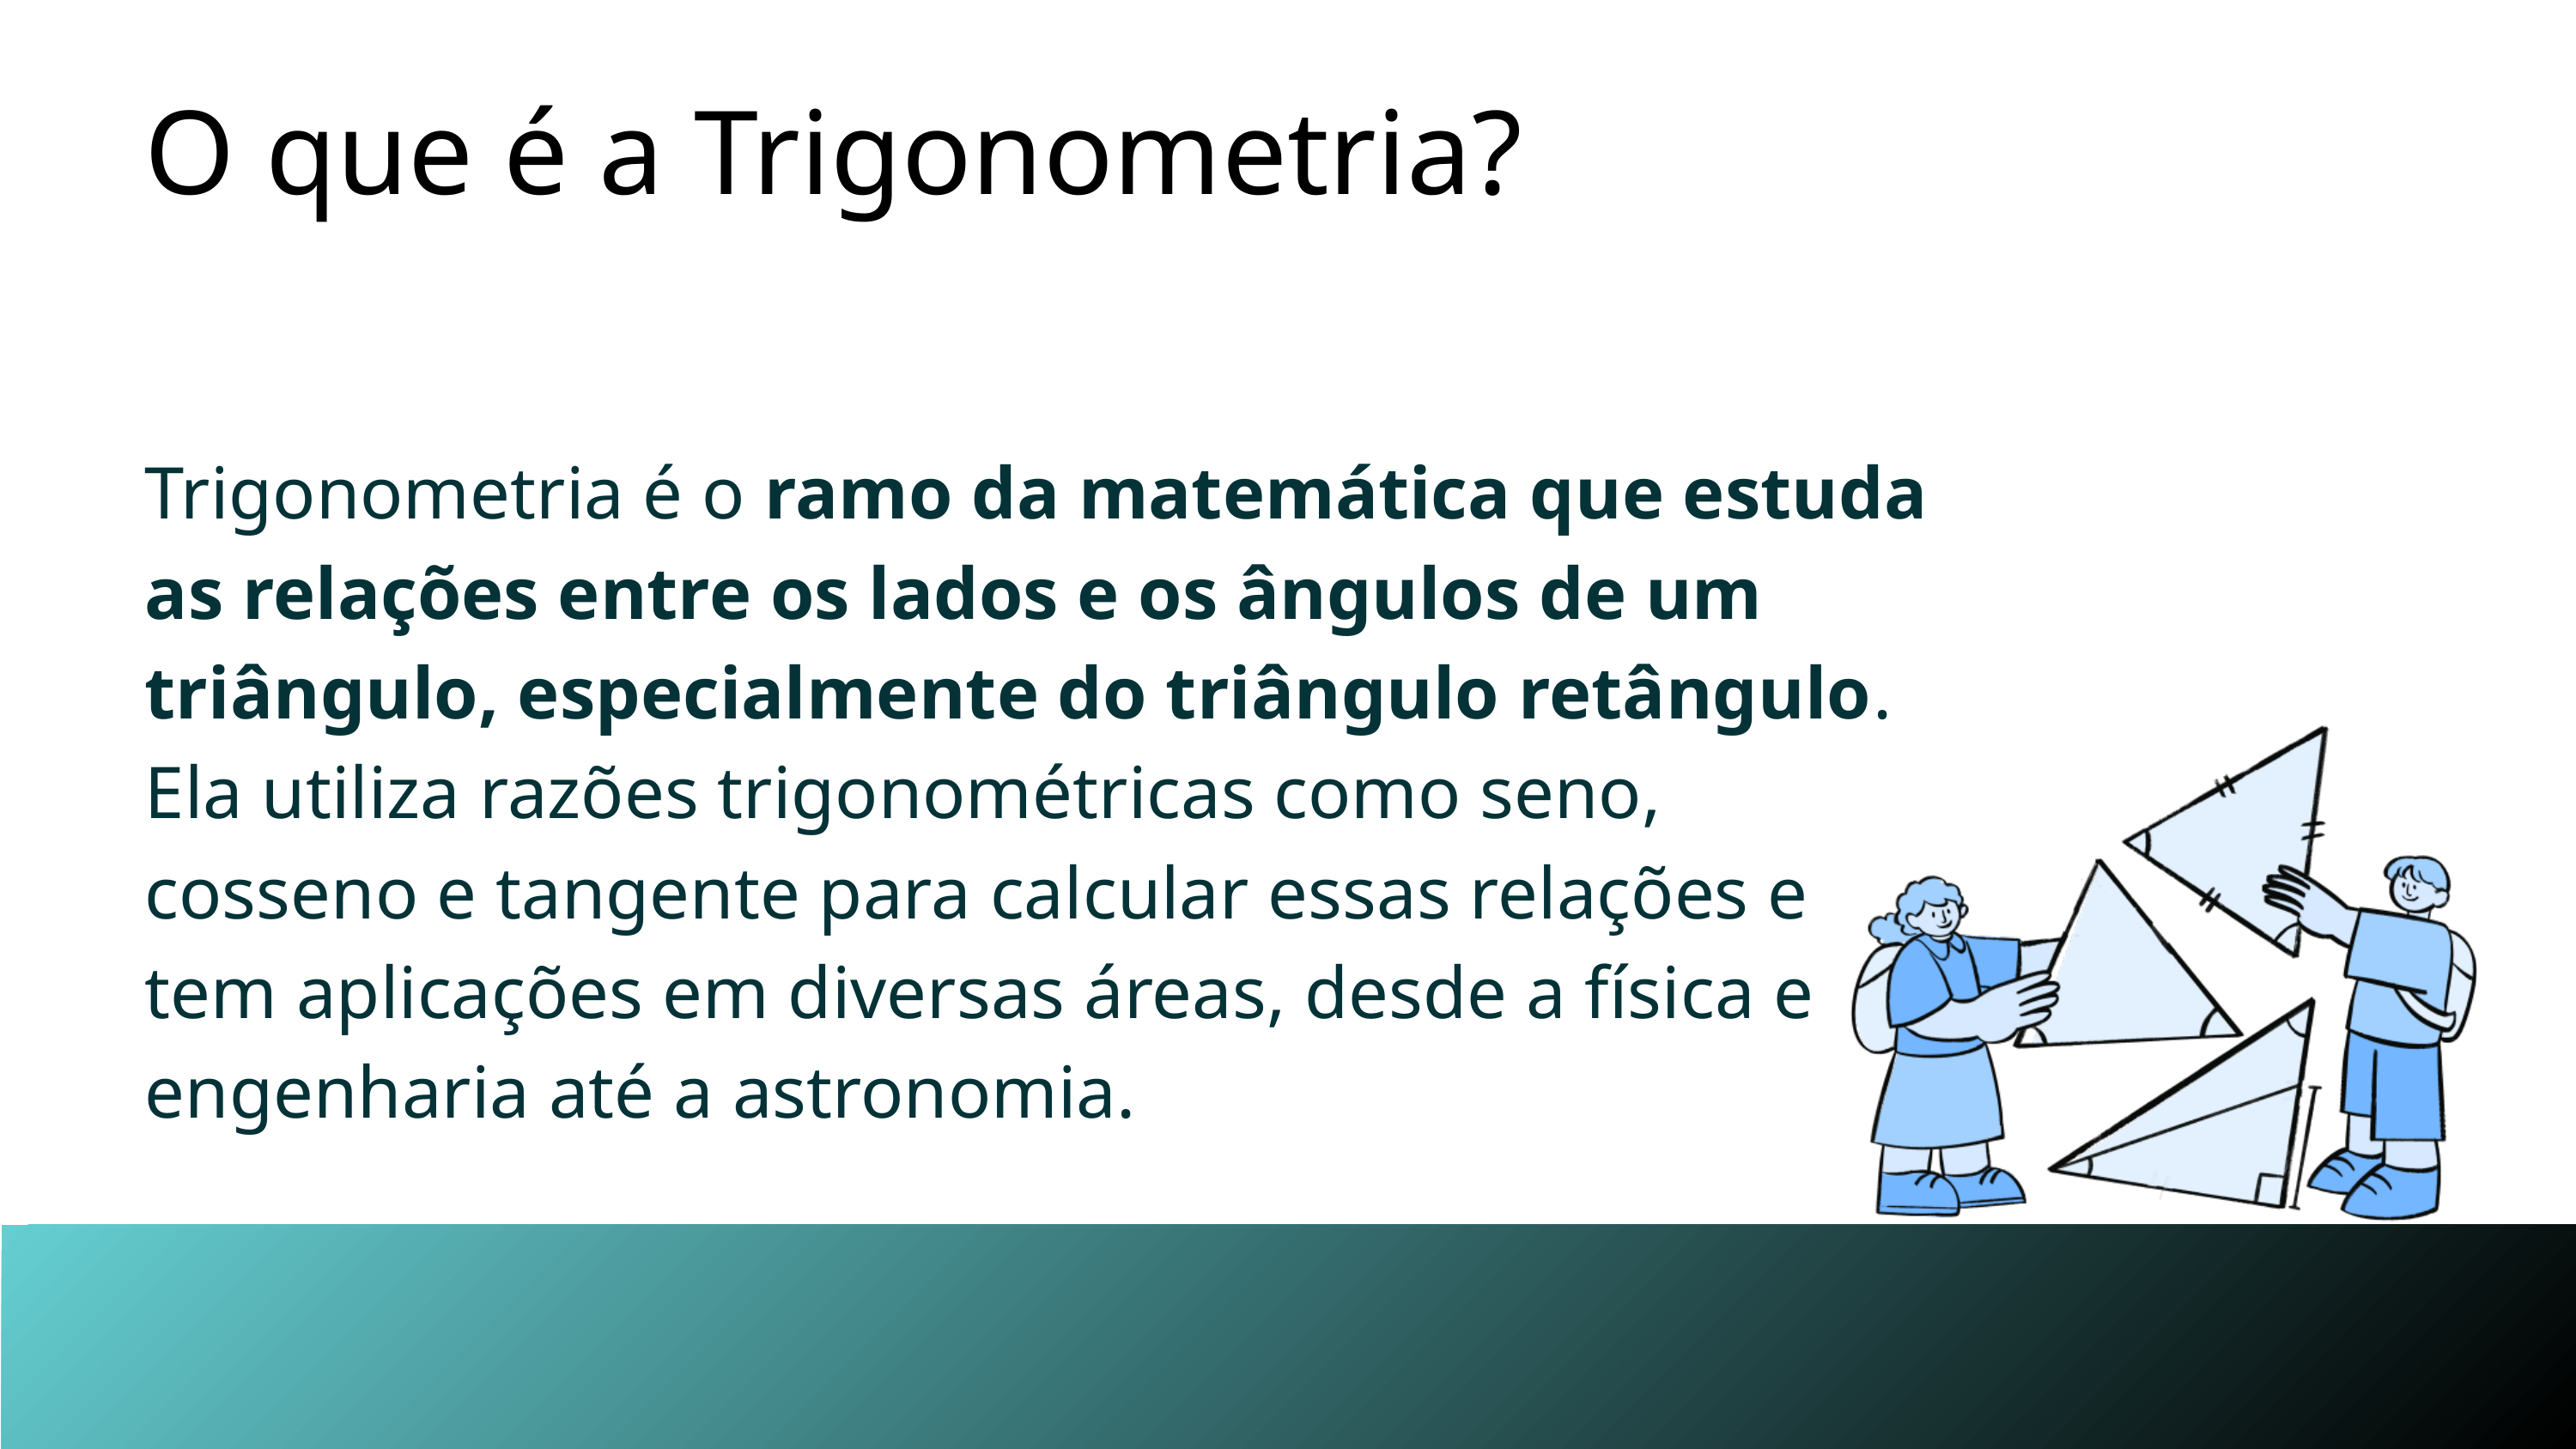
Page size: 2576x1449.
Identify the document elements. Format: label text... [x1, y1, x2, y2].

text_box [1850, 724, 2477, 1222]
text_box Trigonometria é o ramo da matemática que estuda as relações entre os lados e os ângulos de um triângulo, especialmente do triângulo retângulo. Ela utiliza razões trigonométricas como seno, cosseno e tangente para calcular essas relações e tem aplicações em diversas áreas, desde a física e engenharia até a astronomia. [144, 433, 1947, 1133]
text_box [1, 1224, 2576, 1449]
text_box O que é a Trigonometria? [144, 87, 1711, 218]
